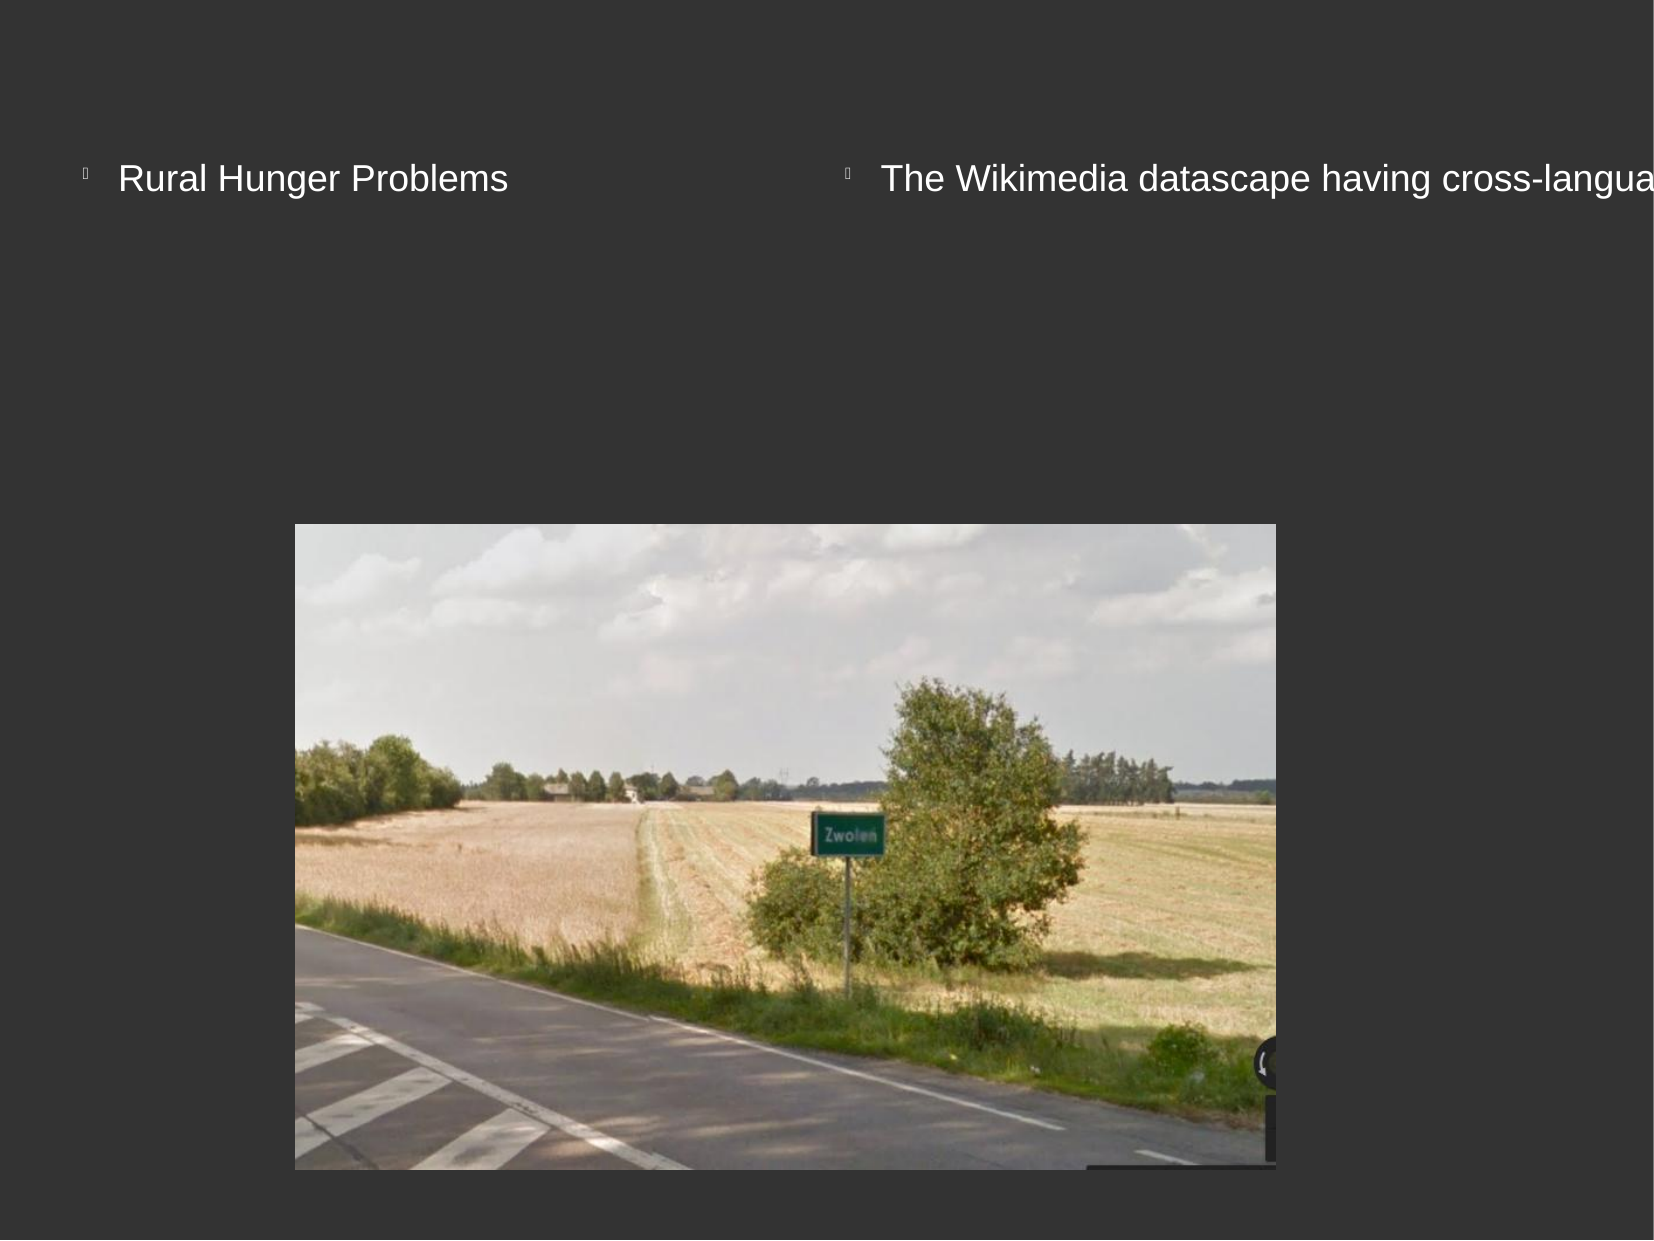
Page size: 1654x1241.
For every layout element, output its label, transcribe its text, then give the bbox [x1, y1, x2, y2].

picture [294, 524, 1276, 1170]
text_box The Wikimedia datascape having cross-language data sharing problems. [845, 153, 1572, 1010]
text_box Rural Hunger Problems [82, 153, 809, 1010]
